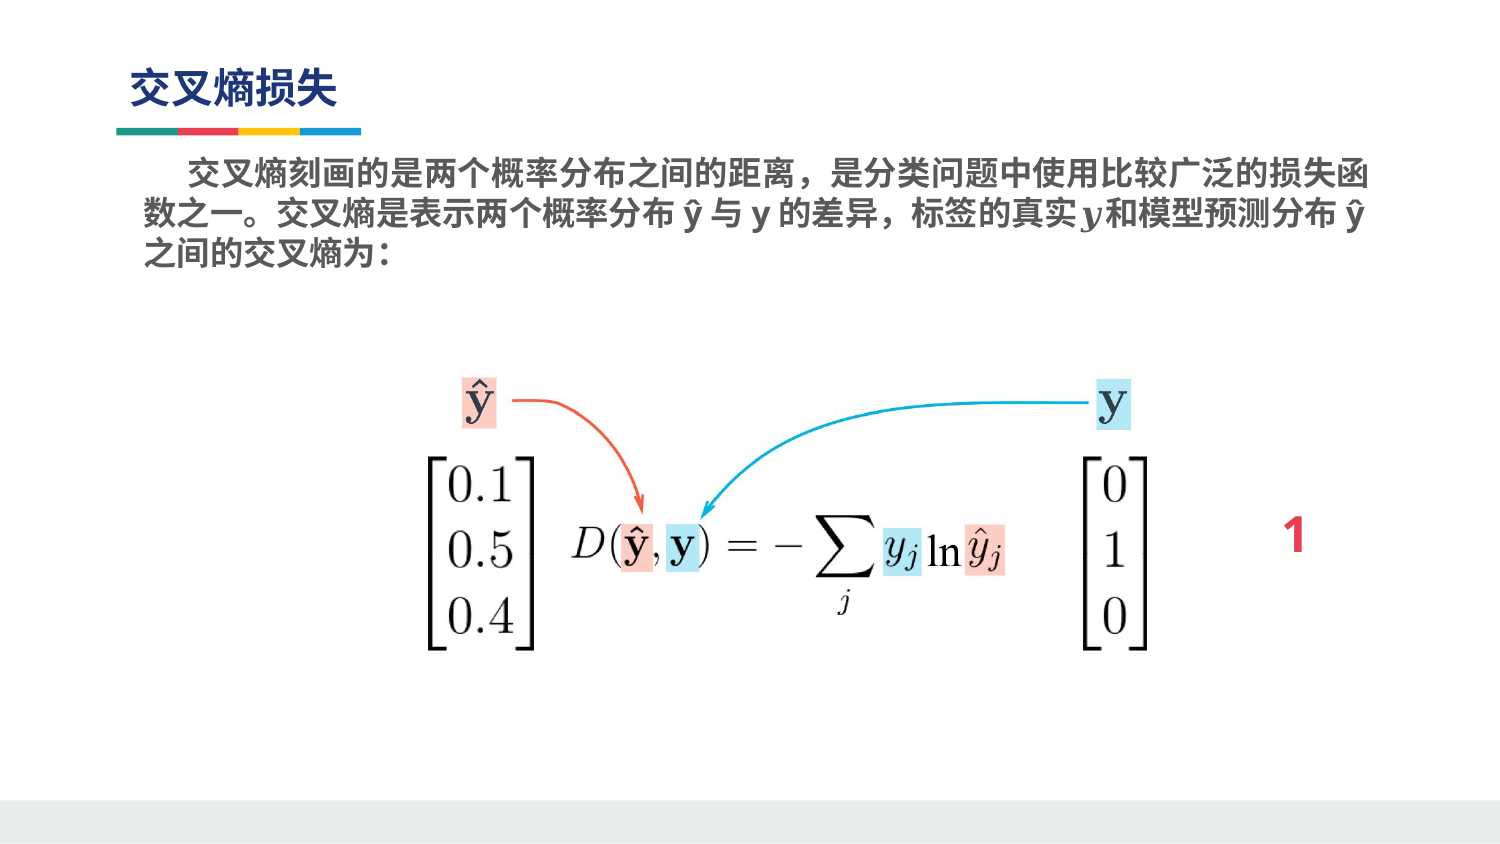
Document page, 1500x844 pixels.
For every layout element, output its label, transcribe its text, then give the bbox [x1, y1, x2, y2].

text_box 交叉熵刻画的是两个概率分布之间的距离，是分类问题中使用比较广泛的损失函数之一。交叉熵是表示两个概率分布ŷ与y的差异，标签的真实𝒚和模型预测分布ŷ之间的交叉熵为： [128, 144, 1385, 280]
text_box 1 [1266, 495, 1325, 570]
picture [427, 365, 1147, 651]
text_box 交叉熵损失 [114, 47, 367, 152]
